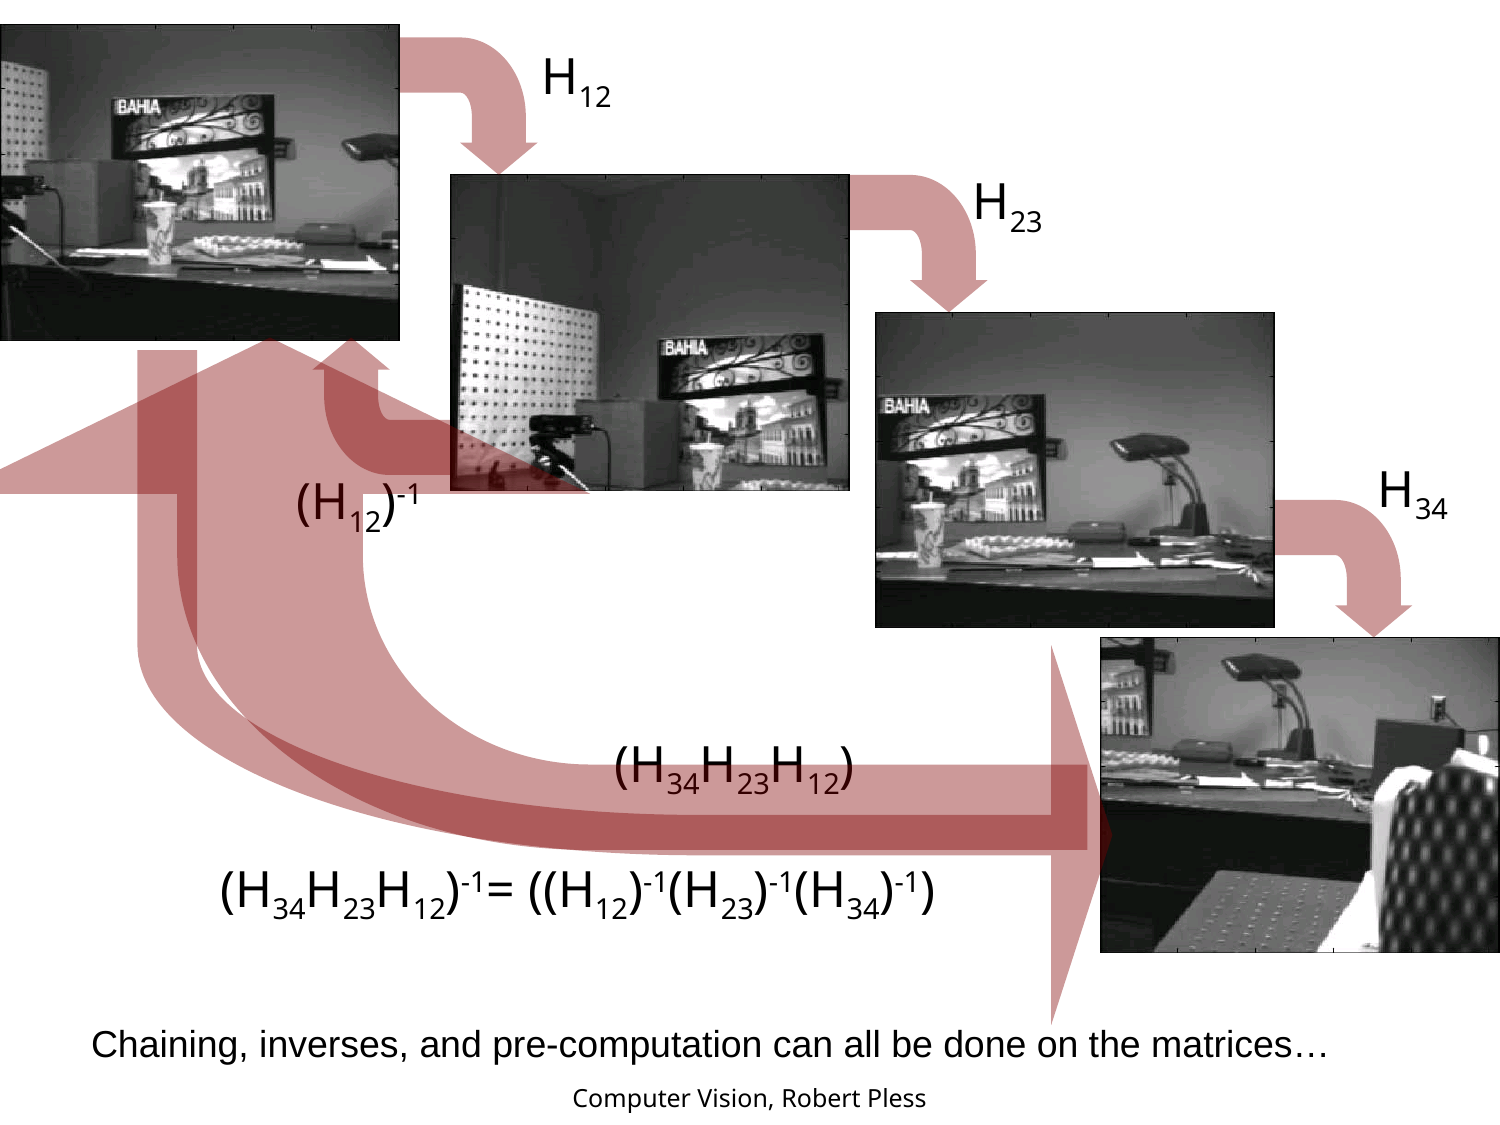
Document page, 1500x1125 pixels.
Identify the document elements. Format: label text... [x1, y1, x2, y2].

text_box [137, 350, 198, 401]
picture [0, 24, 401, 341]
picture [449, 174, 851, 491]
text_box [137, 494, 451, 834]
text_box (H12)-1 [363, 494, 438, 546]
text_box H23 [957, 162, 1058, 246]
text_box (H34H23H12) [599, 724, 963, 764]
text_box H34 [1363, 449, 1463, 533]
text_box [1279, 499, 1413, 635]
text_box Chaining, inverses, and pre-computation can all be done on the matrices… [76, 1012, 1346, 1073]
text_box [851, 174, 988, 310]
text_box [0, 349, 1088, 850]
text_box (H34H23H12)-1= ((H12)-1(H23)-1(H34)-1) [205, 849, 951, 933]
picture [874, 312, 1276, 629]
text_box [404, 37, 538, 173]
footer Computer Vision, Robert Pless [0, 1074, 1500, 1125]
picture [1099, 637, 1500, 954]
text_box H12 [526, 37, 627, 121]
text_box [321, 349, 390, 390]
text_box [951, 645, 1094, 1026]
